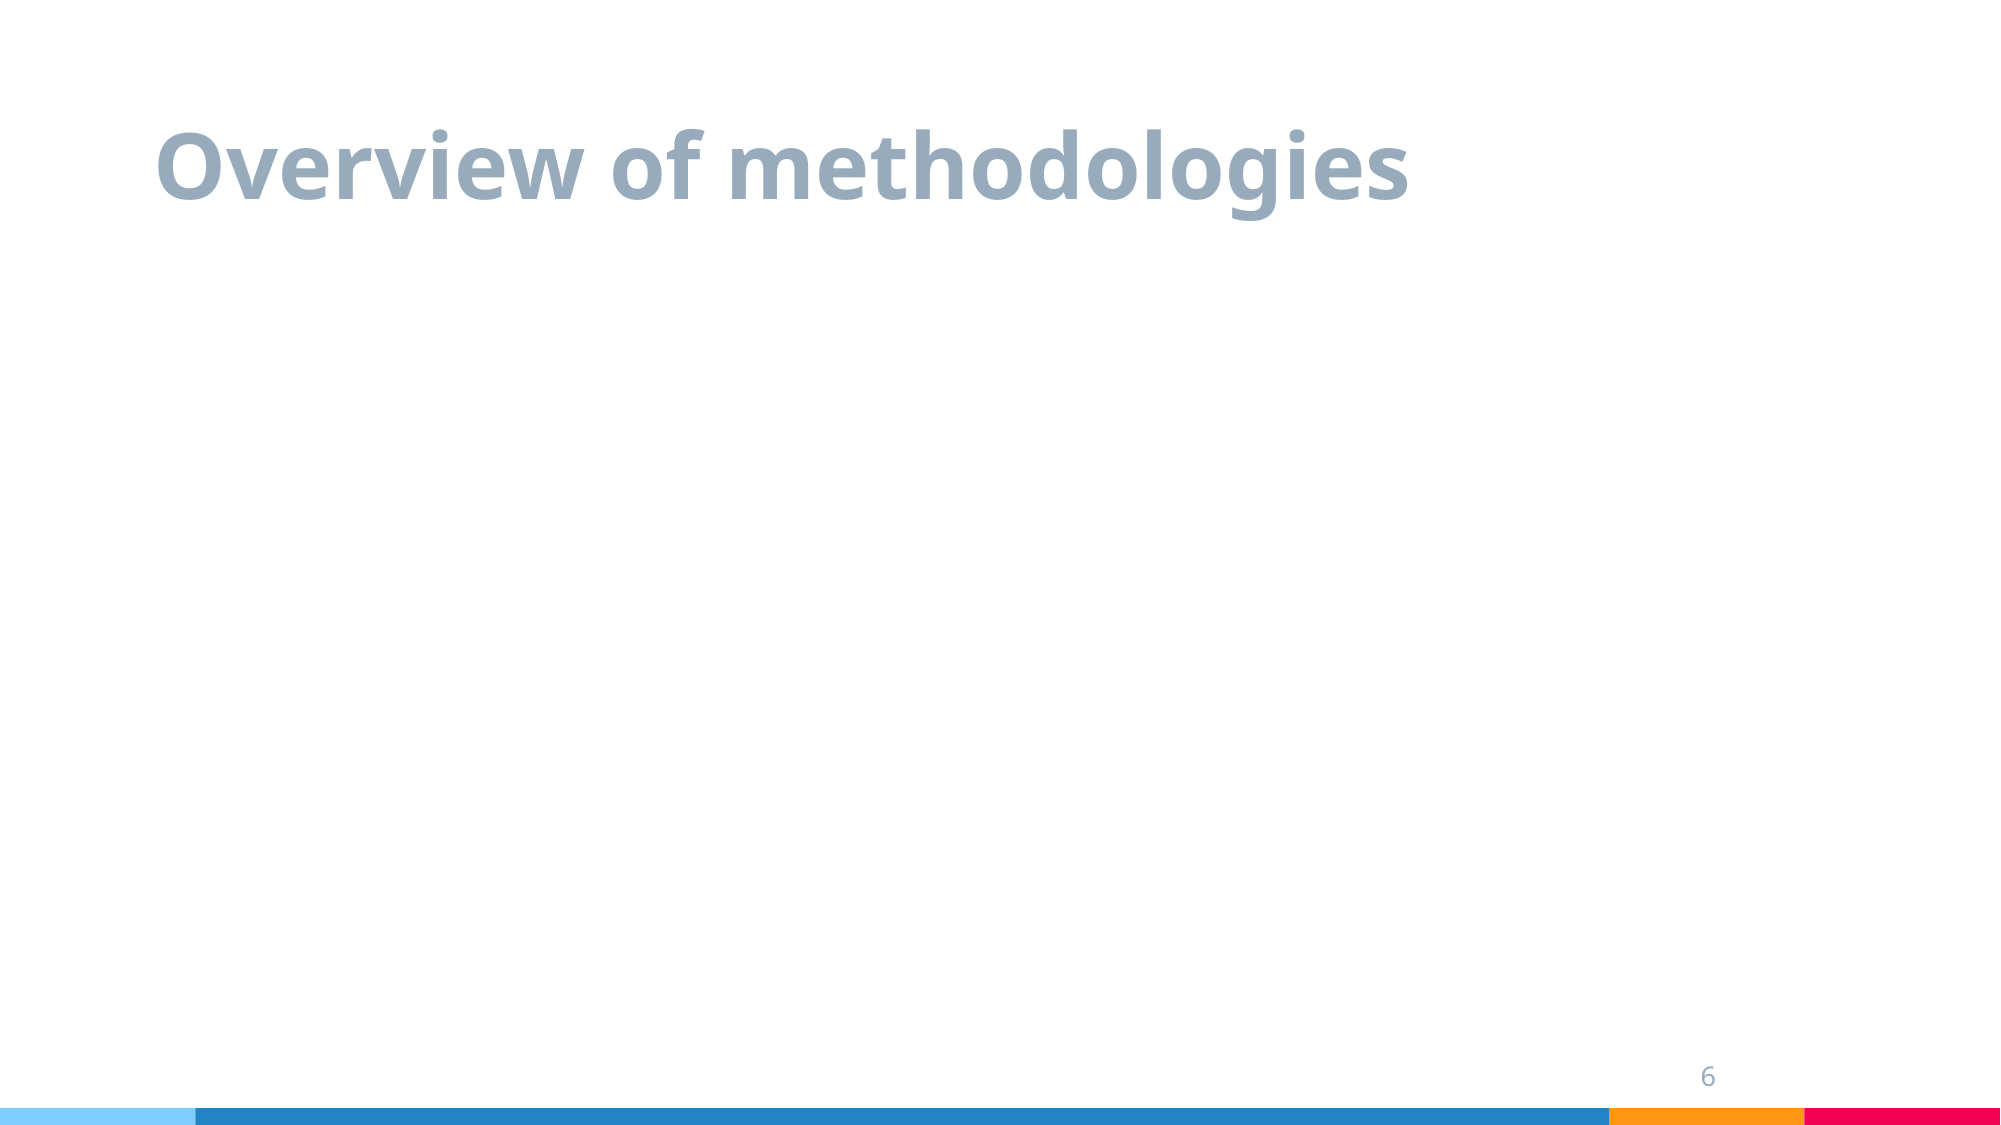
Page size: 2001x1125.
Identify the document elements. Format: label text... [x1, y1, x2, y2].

slide_number 6 [1641, 1043, 1732, 1113]
title Overview of methodologies [138, 45, 1854, 233]
